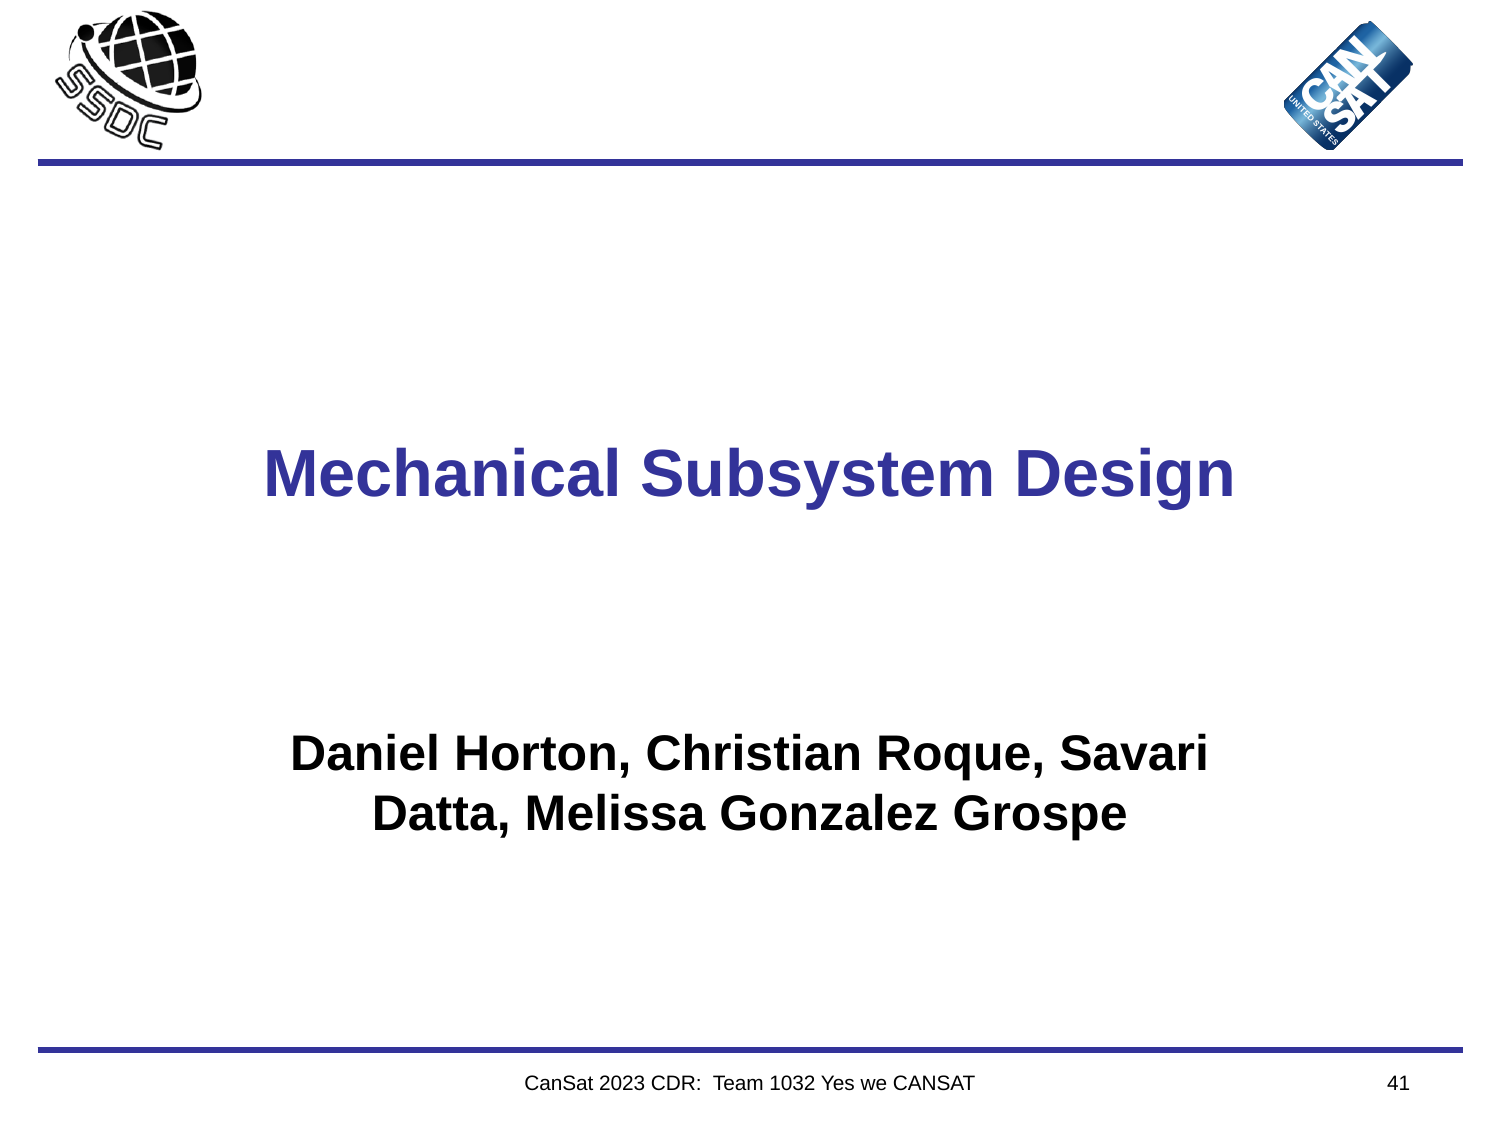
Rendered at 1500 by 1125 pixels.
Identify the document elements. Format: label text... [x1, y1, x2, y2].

title Mechanical Subsystem Design [112, 349, 1388, 591]
picture [10, 7, 263, 153]
picture [1284, 21, 1413, 150]
subtitle Daniel Horton, Christian Roque, Savari Datta, Melissa Gonzalez Grospe [225, 712, 1275, 925]
footer CanSat 2023 CDR: Team 1032 Yes we CANSAT [450, 1062, 1050, 1103]
slide_number 41 [1312, 1062, 1425, 1104]
